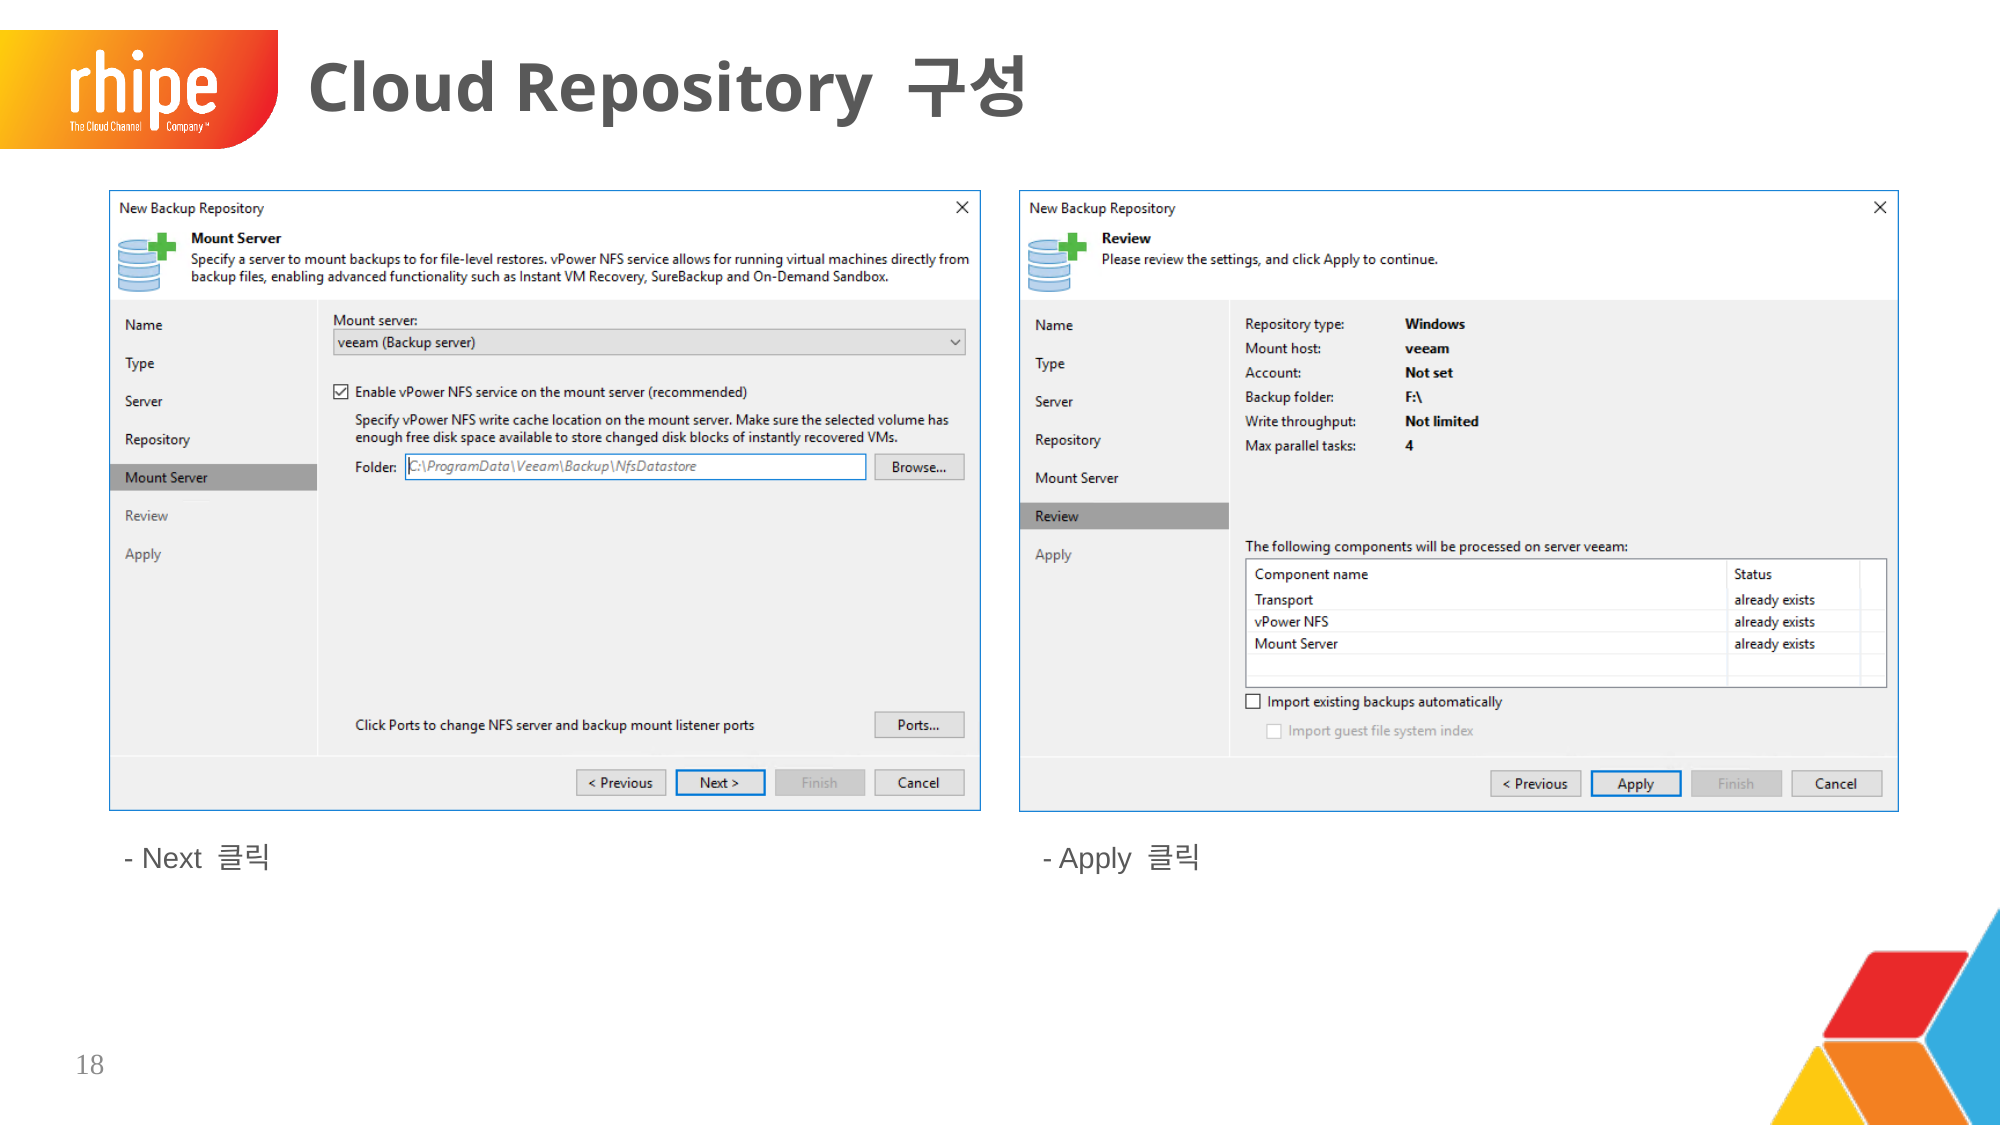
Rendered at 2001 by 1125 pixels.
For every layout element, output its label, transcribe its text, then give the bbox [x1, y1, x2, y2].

title Cloud Repository 구성 [292, 31, 1944, 150]
slide_number 18 [25, 1033, 155, 1093]
text_box - Apply 클릭 [1027, 831, 1217, 882]
picture [0, 0, 2000, 1125]
text_box - Next 클릭 [109, 832, 985, 883]
